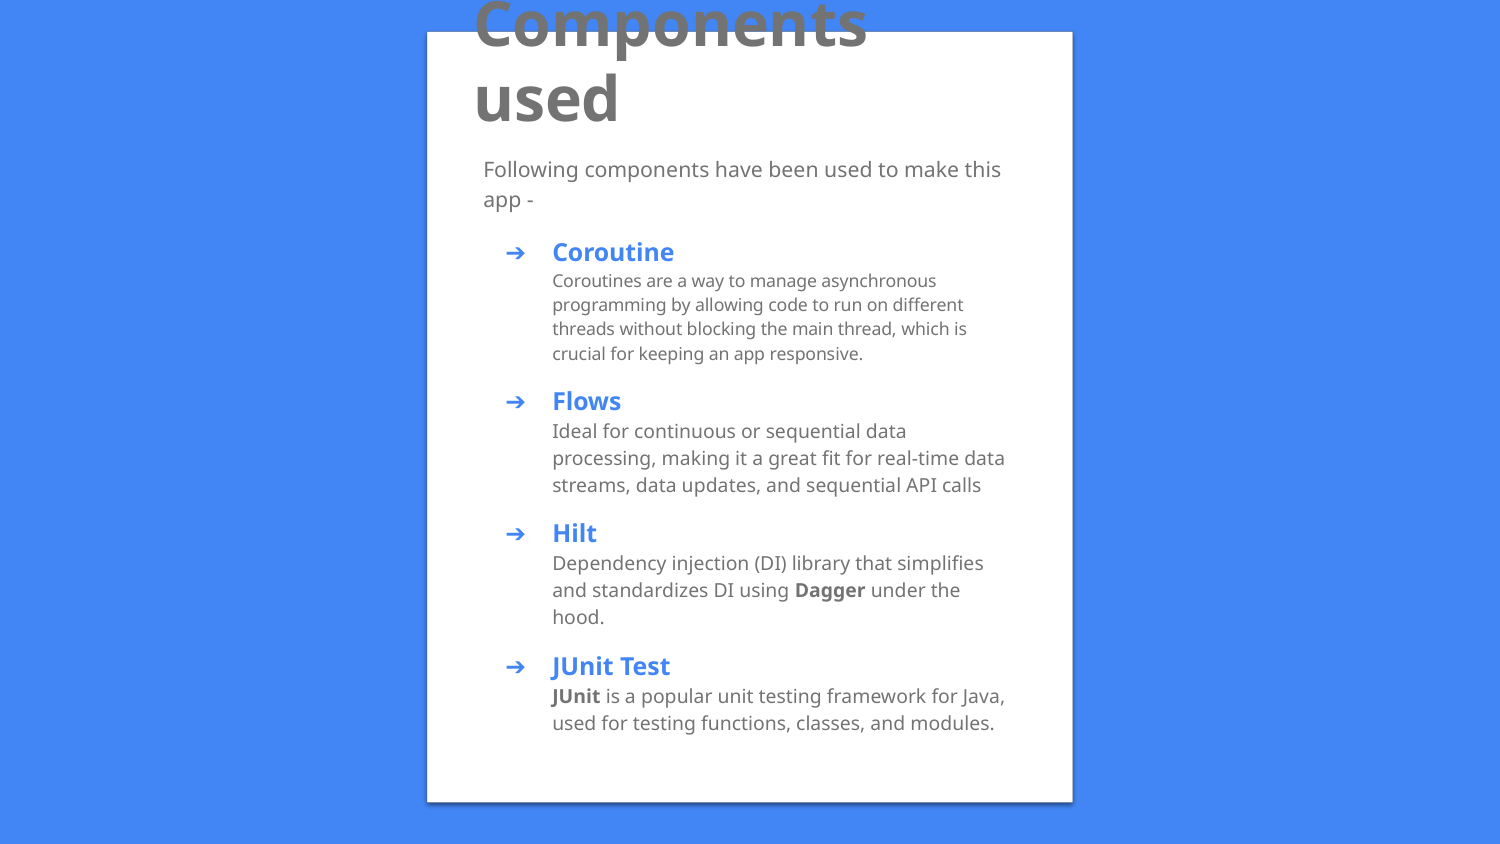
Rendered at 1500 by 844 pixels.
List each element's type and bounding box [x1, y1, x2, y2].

picture [400, 0, 1100, 835]
